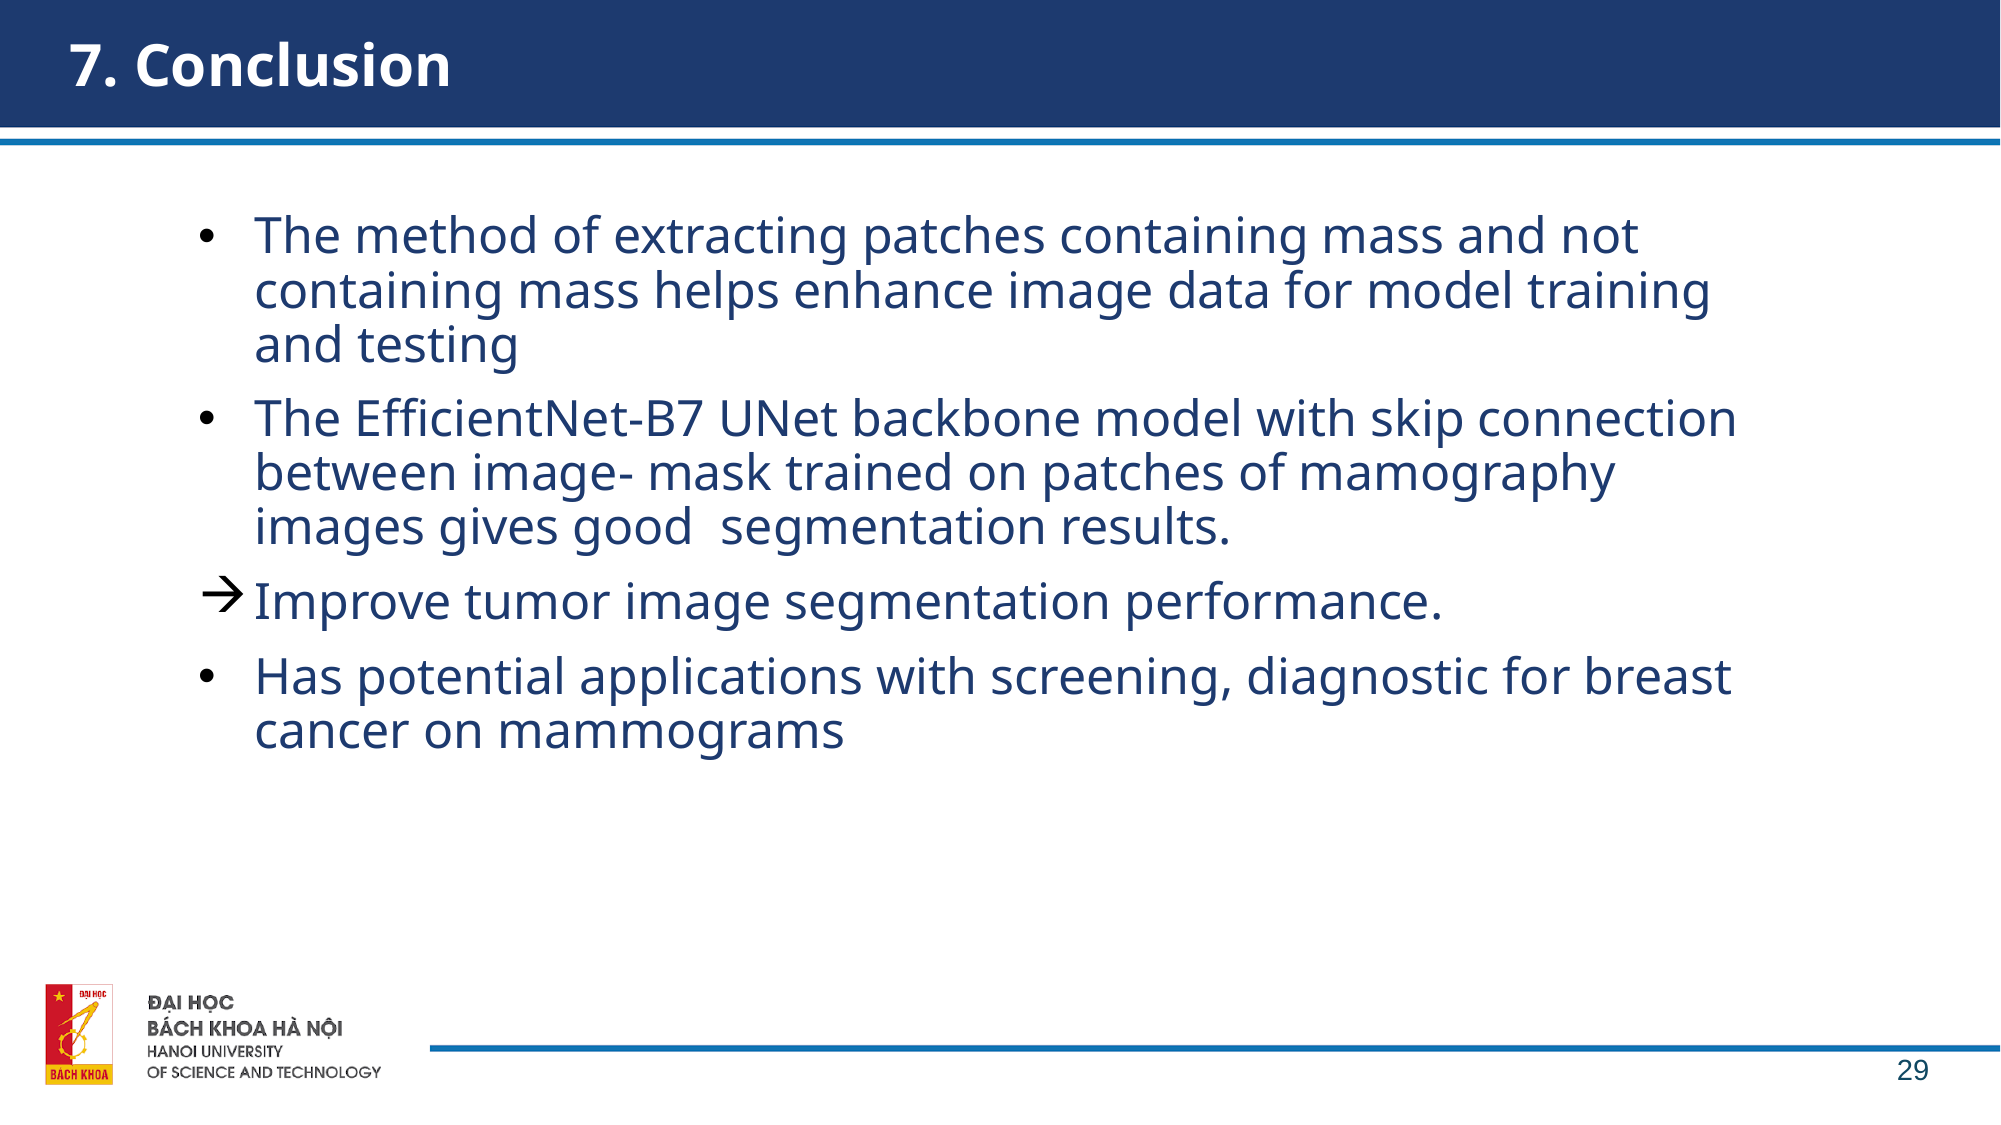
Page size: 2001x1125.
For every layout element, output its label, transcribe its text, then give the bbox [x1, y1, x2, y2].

list The method of extracting patches containing mass and not containing mass helps enhance image data for model training and testing The EfficientNet-B7 UNet backbone model with skip connection between image- mask trained on patches of mamography images gives good segmentation results. Improve tumor image segmentation performance. Has potential applications with screening, diagnostic for breast cancer on mammograms [164, 203, 1773, 976]
picture [0, 0, 2001, 1125]
title 7. Conclusion [54, 32, 1943, 104]
text_box 29 [1882, 1044, 1945, 1094]
